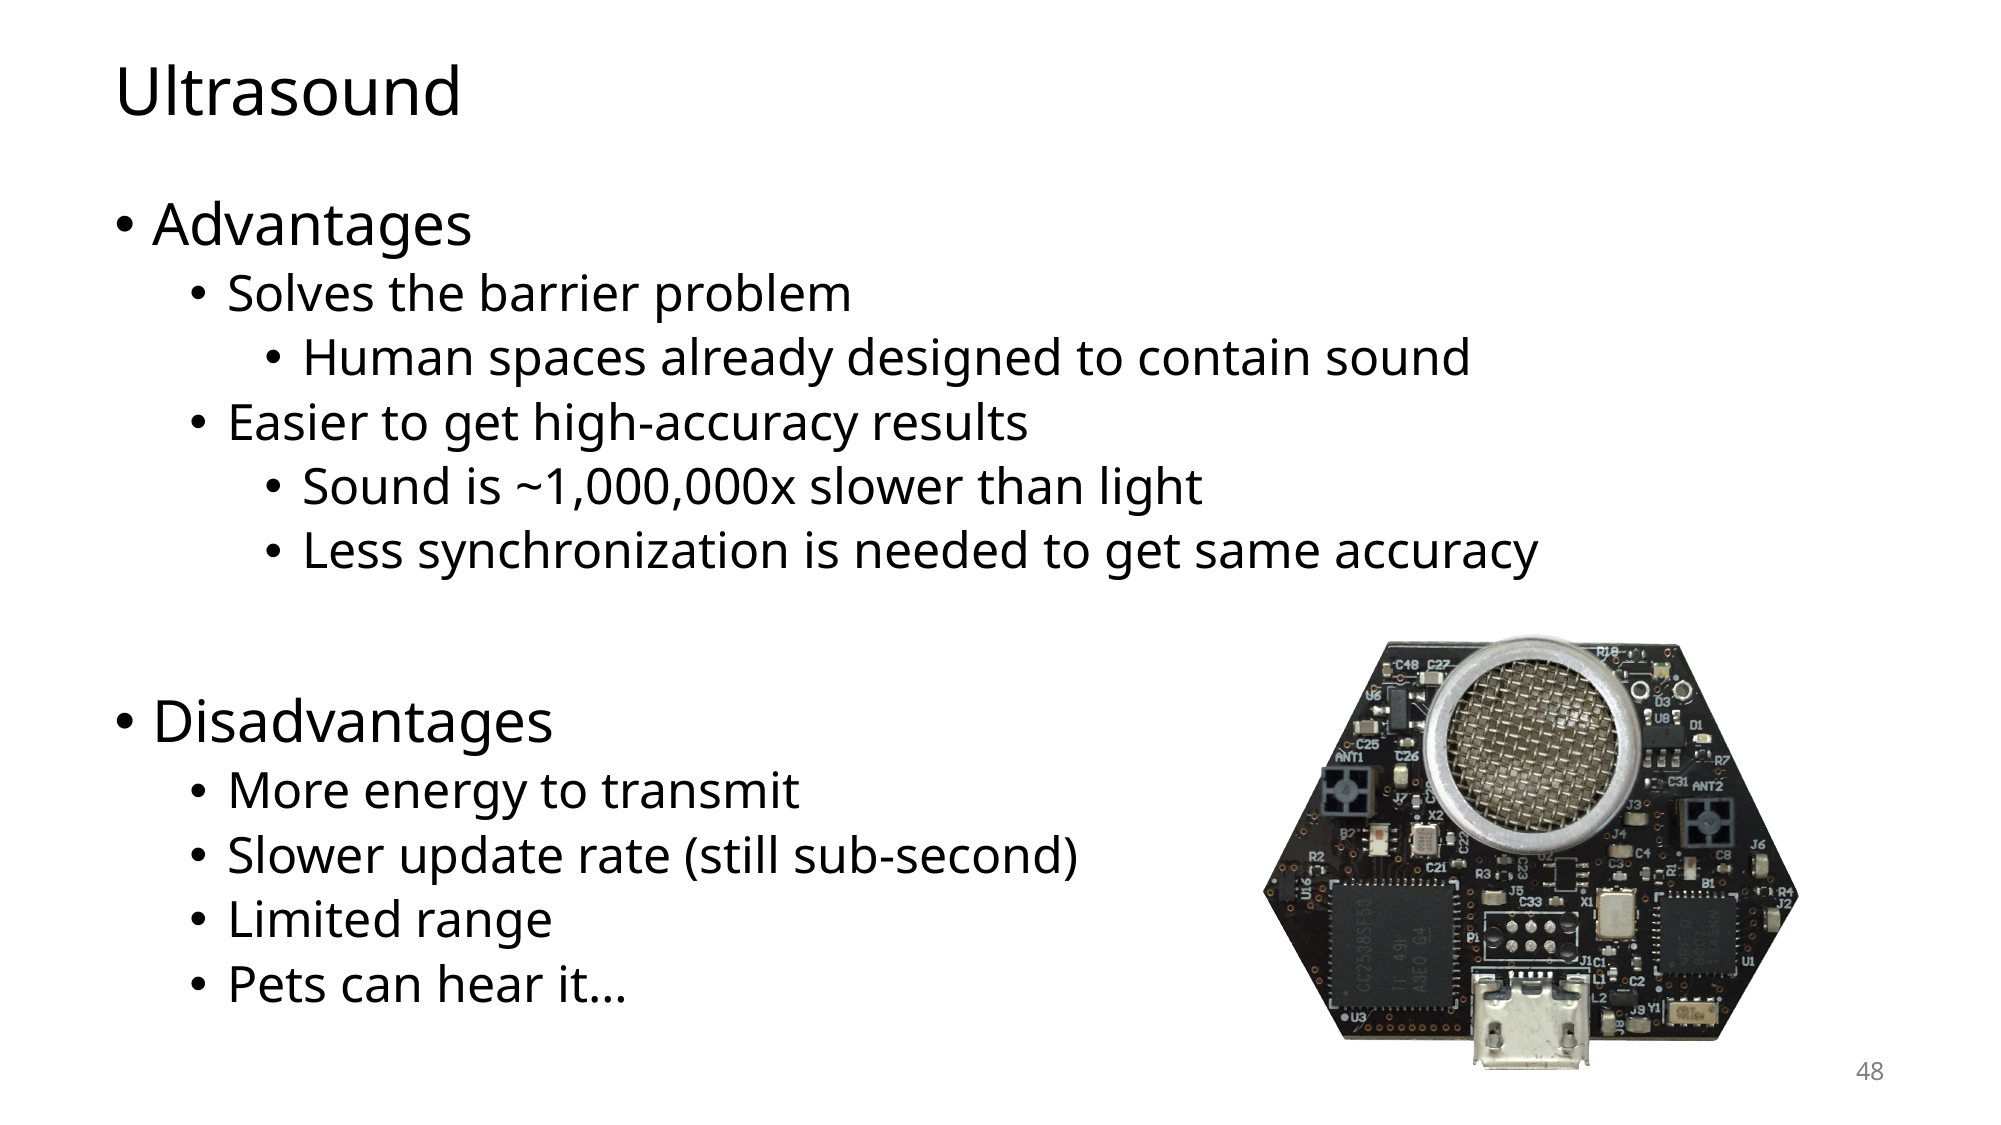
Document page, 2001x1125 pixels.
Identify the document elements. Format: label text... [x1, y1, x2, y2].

title Ultrasound [99, 37, 1900, 150]
picture [1229, 601, 1825, 1103]
list Advantages Solves the barrier problem Human spaces already designed to contain sound Easier to get high-accuracy results Sound is ~1,000,000x slower than light Less synchronization is needed to get same accuracy Disadvantages More energy to transmit Slower update rate (still sub-second) Limited range Pets can hear it… [99, 187, 1900, 1013]
slide_number 48 [1825, 1042, 1900, 1103]
